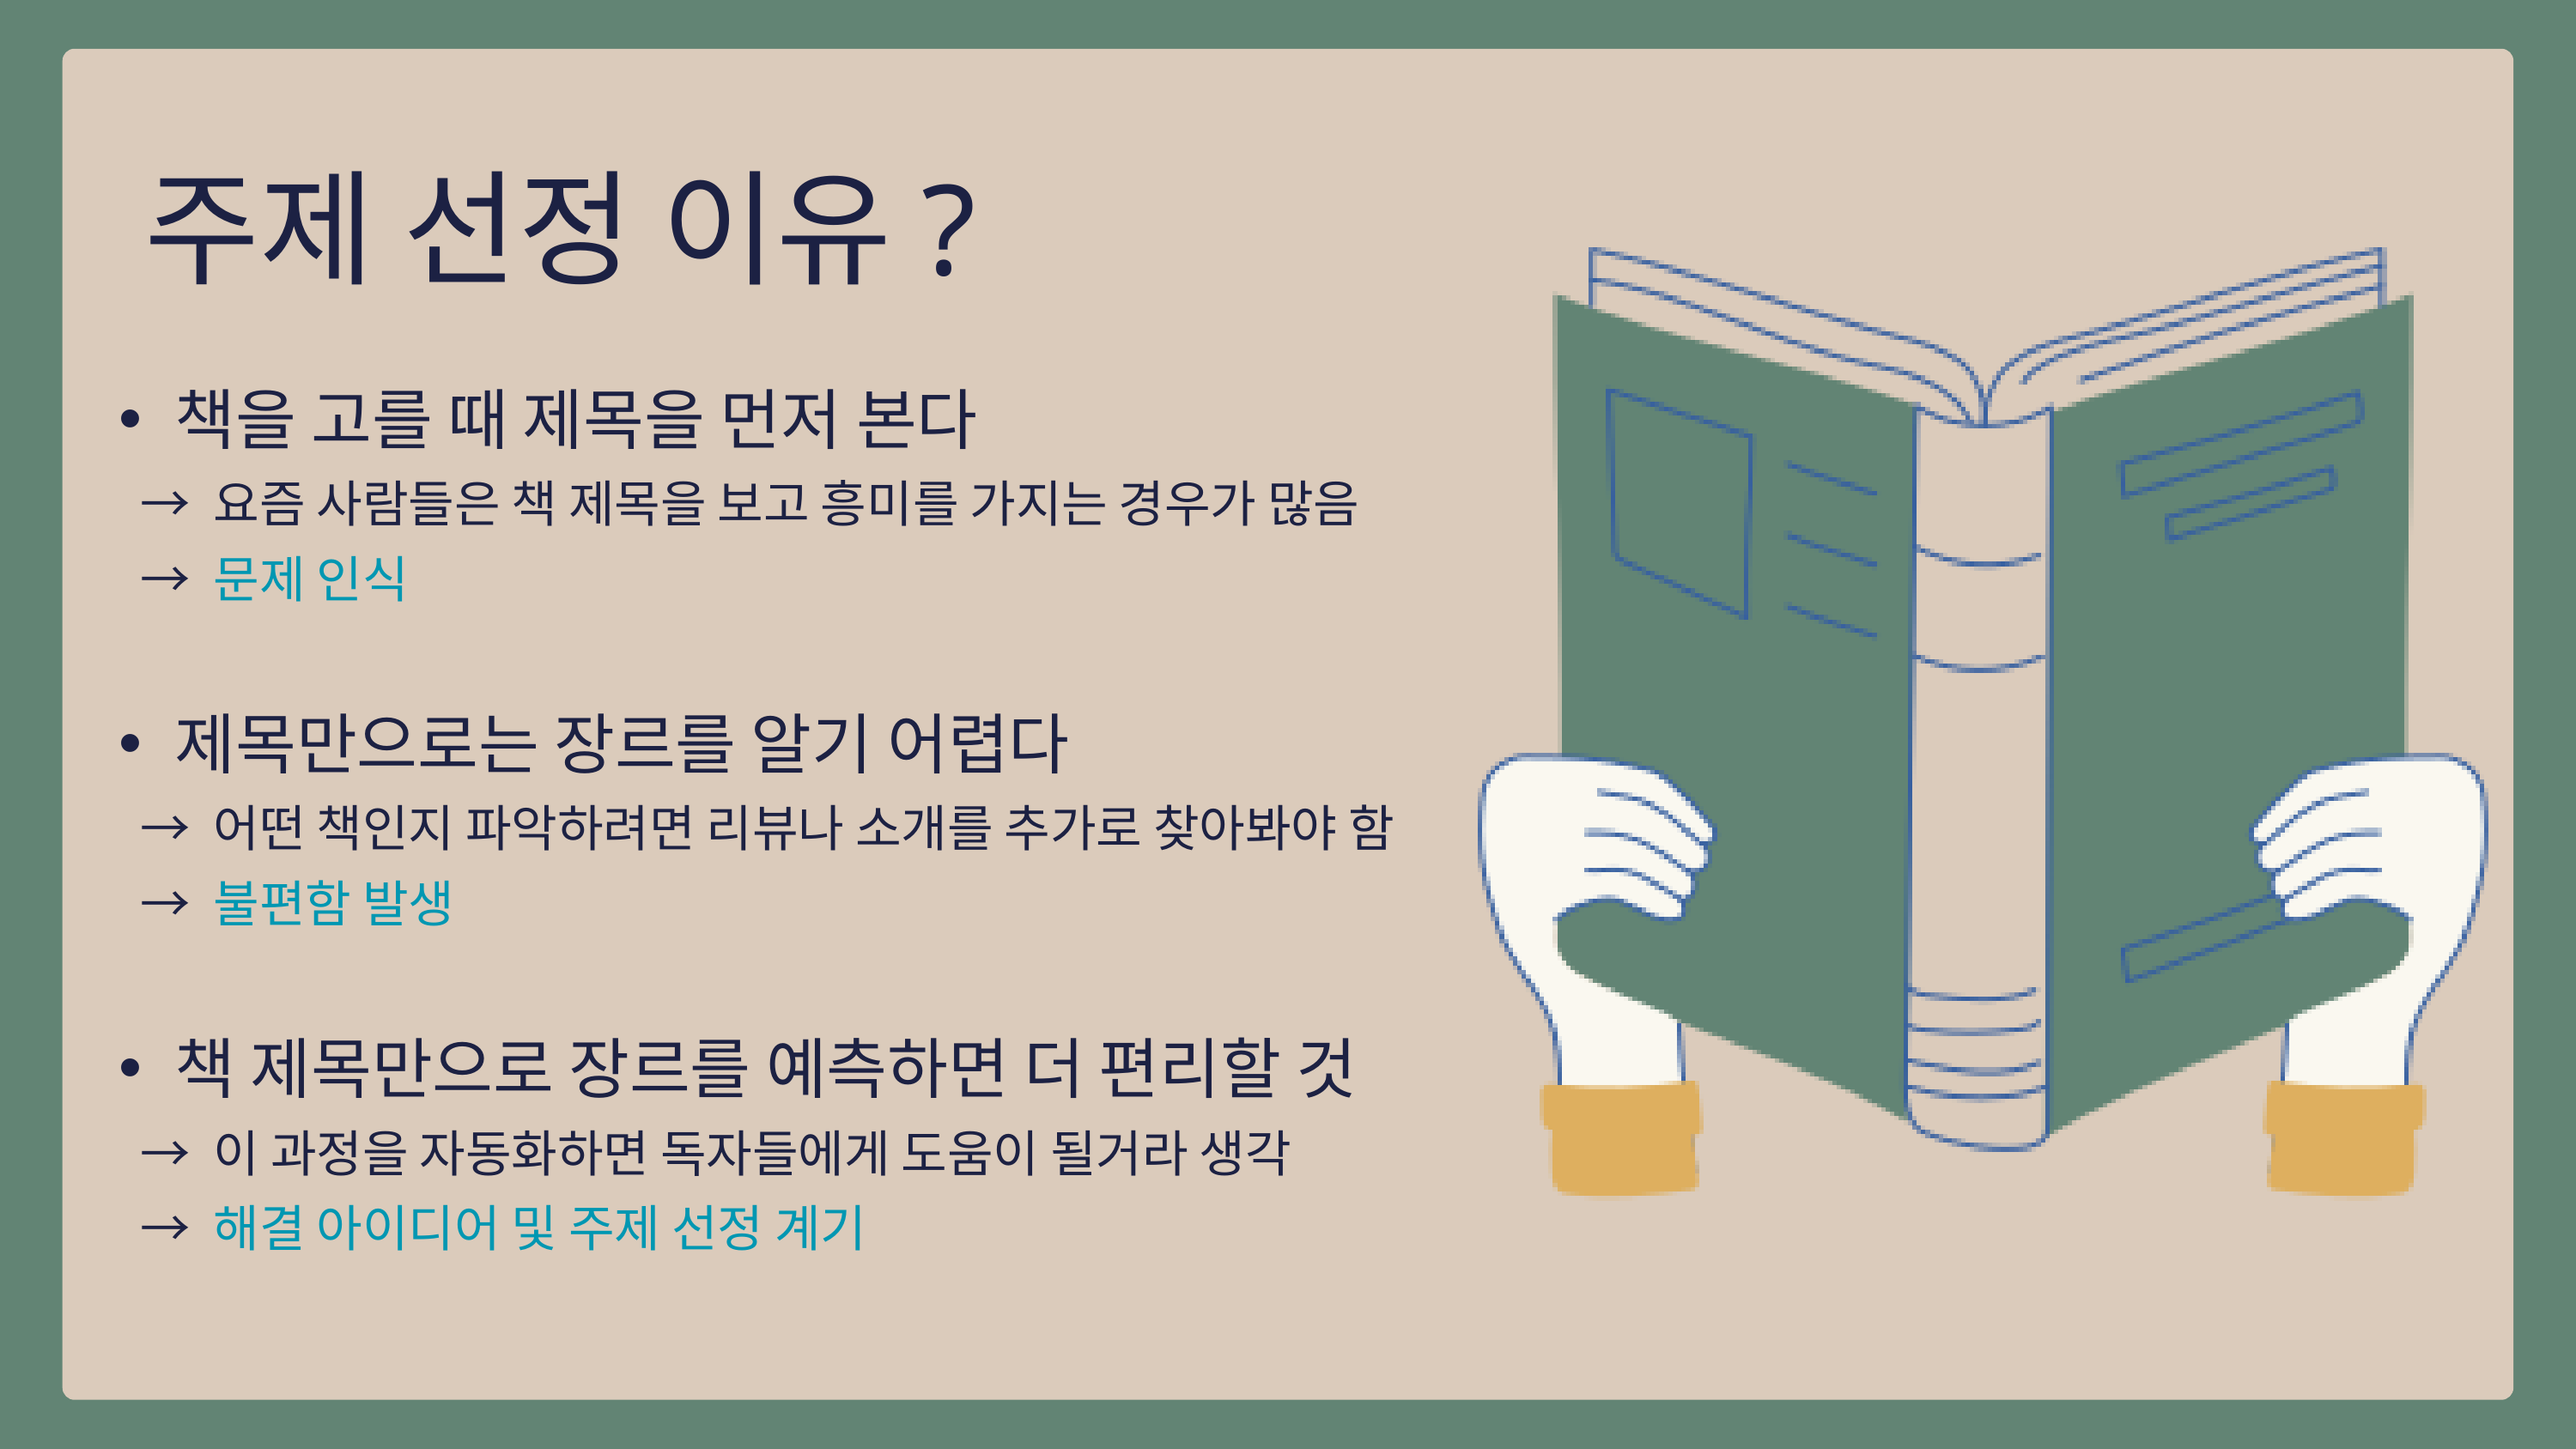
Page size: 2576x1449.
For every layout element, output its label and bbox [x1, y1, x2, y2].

text_box [62, 48, 2514, 1400]
